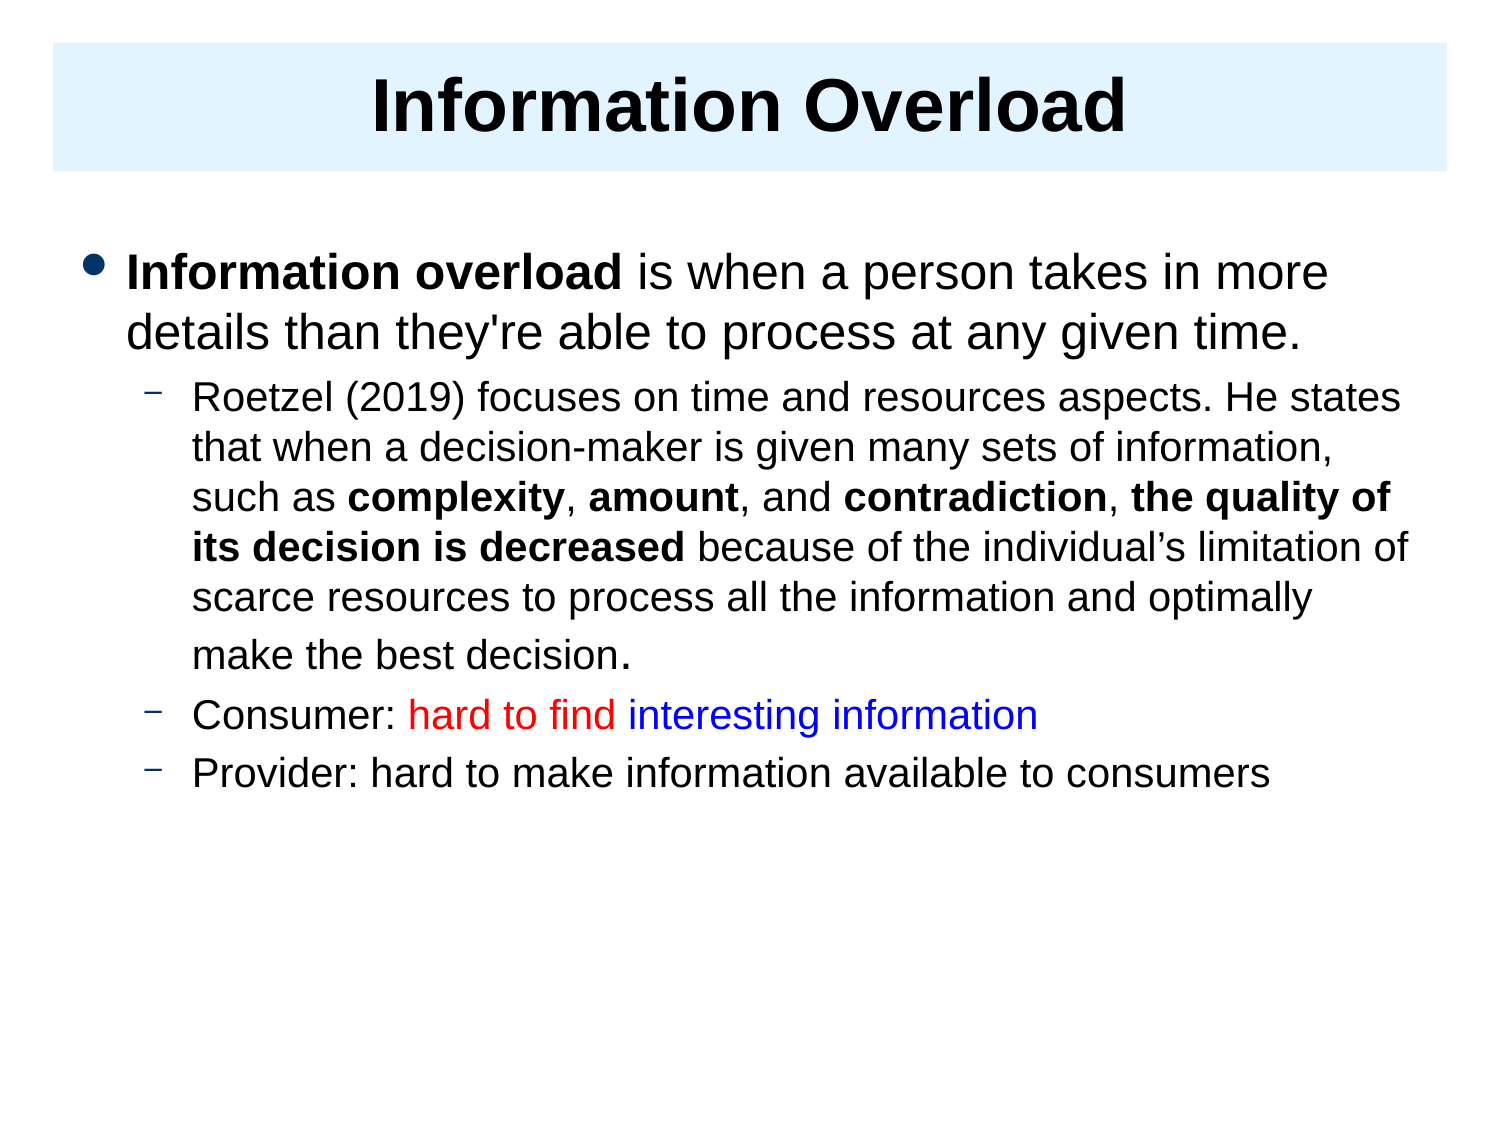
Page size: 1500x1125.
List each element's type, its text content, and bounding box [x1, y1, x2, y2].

title Information Overload [53, 42, 1447, 172]
list Information overload is when a person takes in more details than they're able to process at any given time. Roetzel (2019) focuses on time and resources aspects. He states that when a decision-maker is given many sets of information, such as complexity, amount, and contradiction, the quality of its decision is decreased because of the individual’s limitation of scarce resources to process all the information and optimally make the best decision. Consumer: hard to find interesting information Provider: hard to make information available to consumers [64, 231, 1436, 1047]
